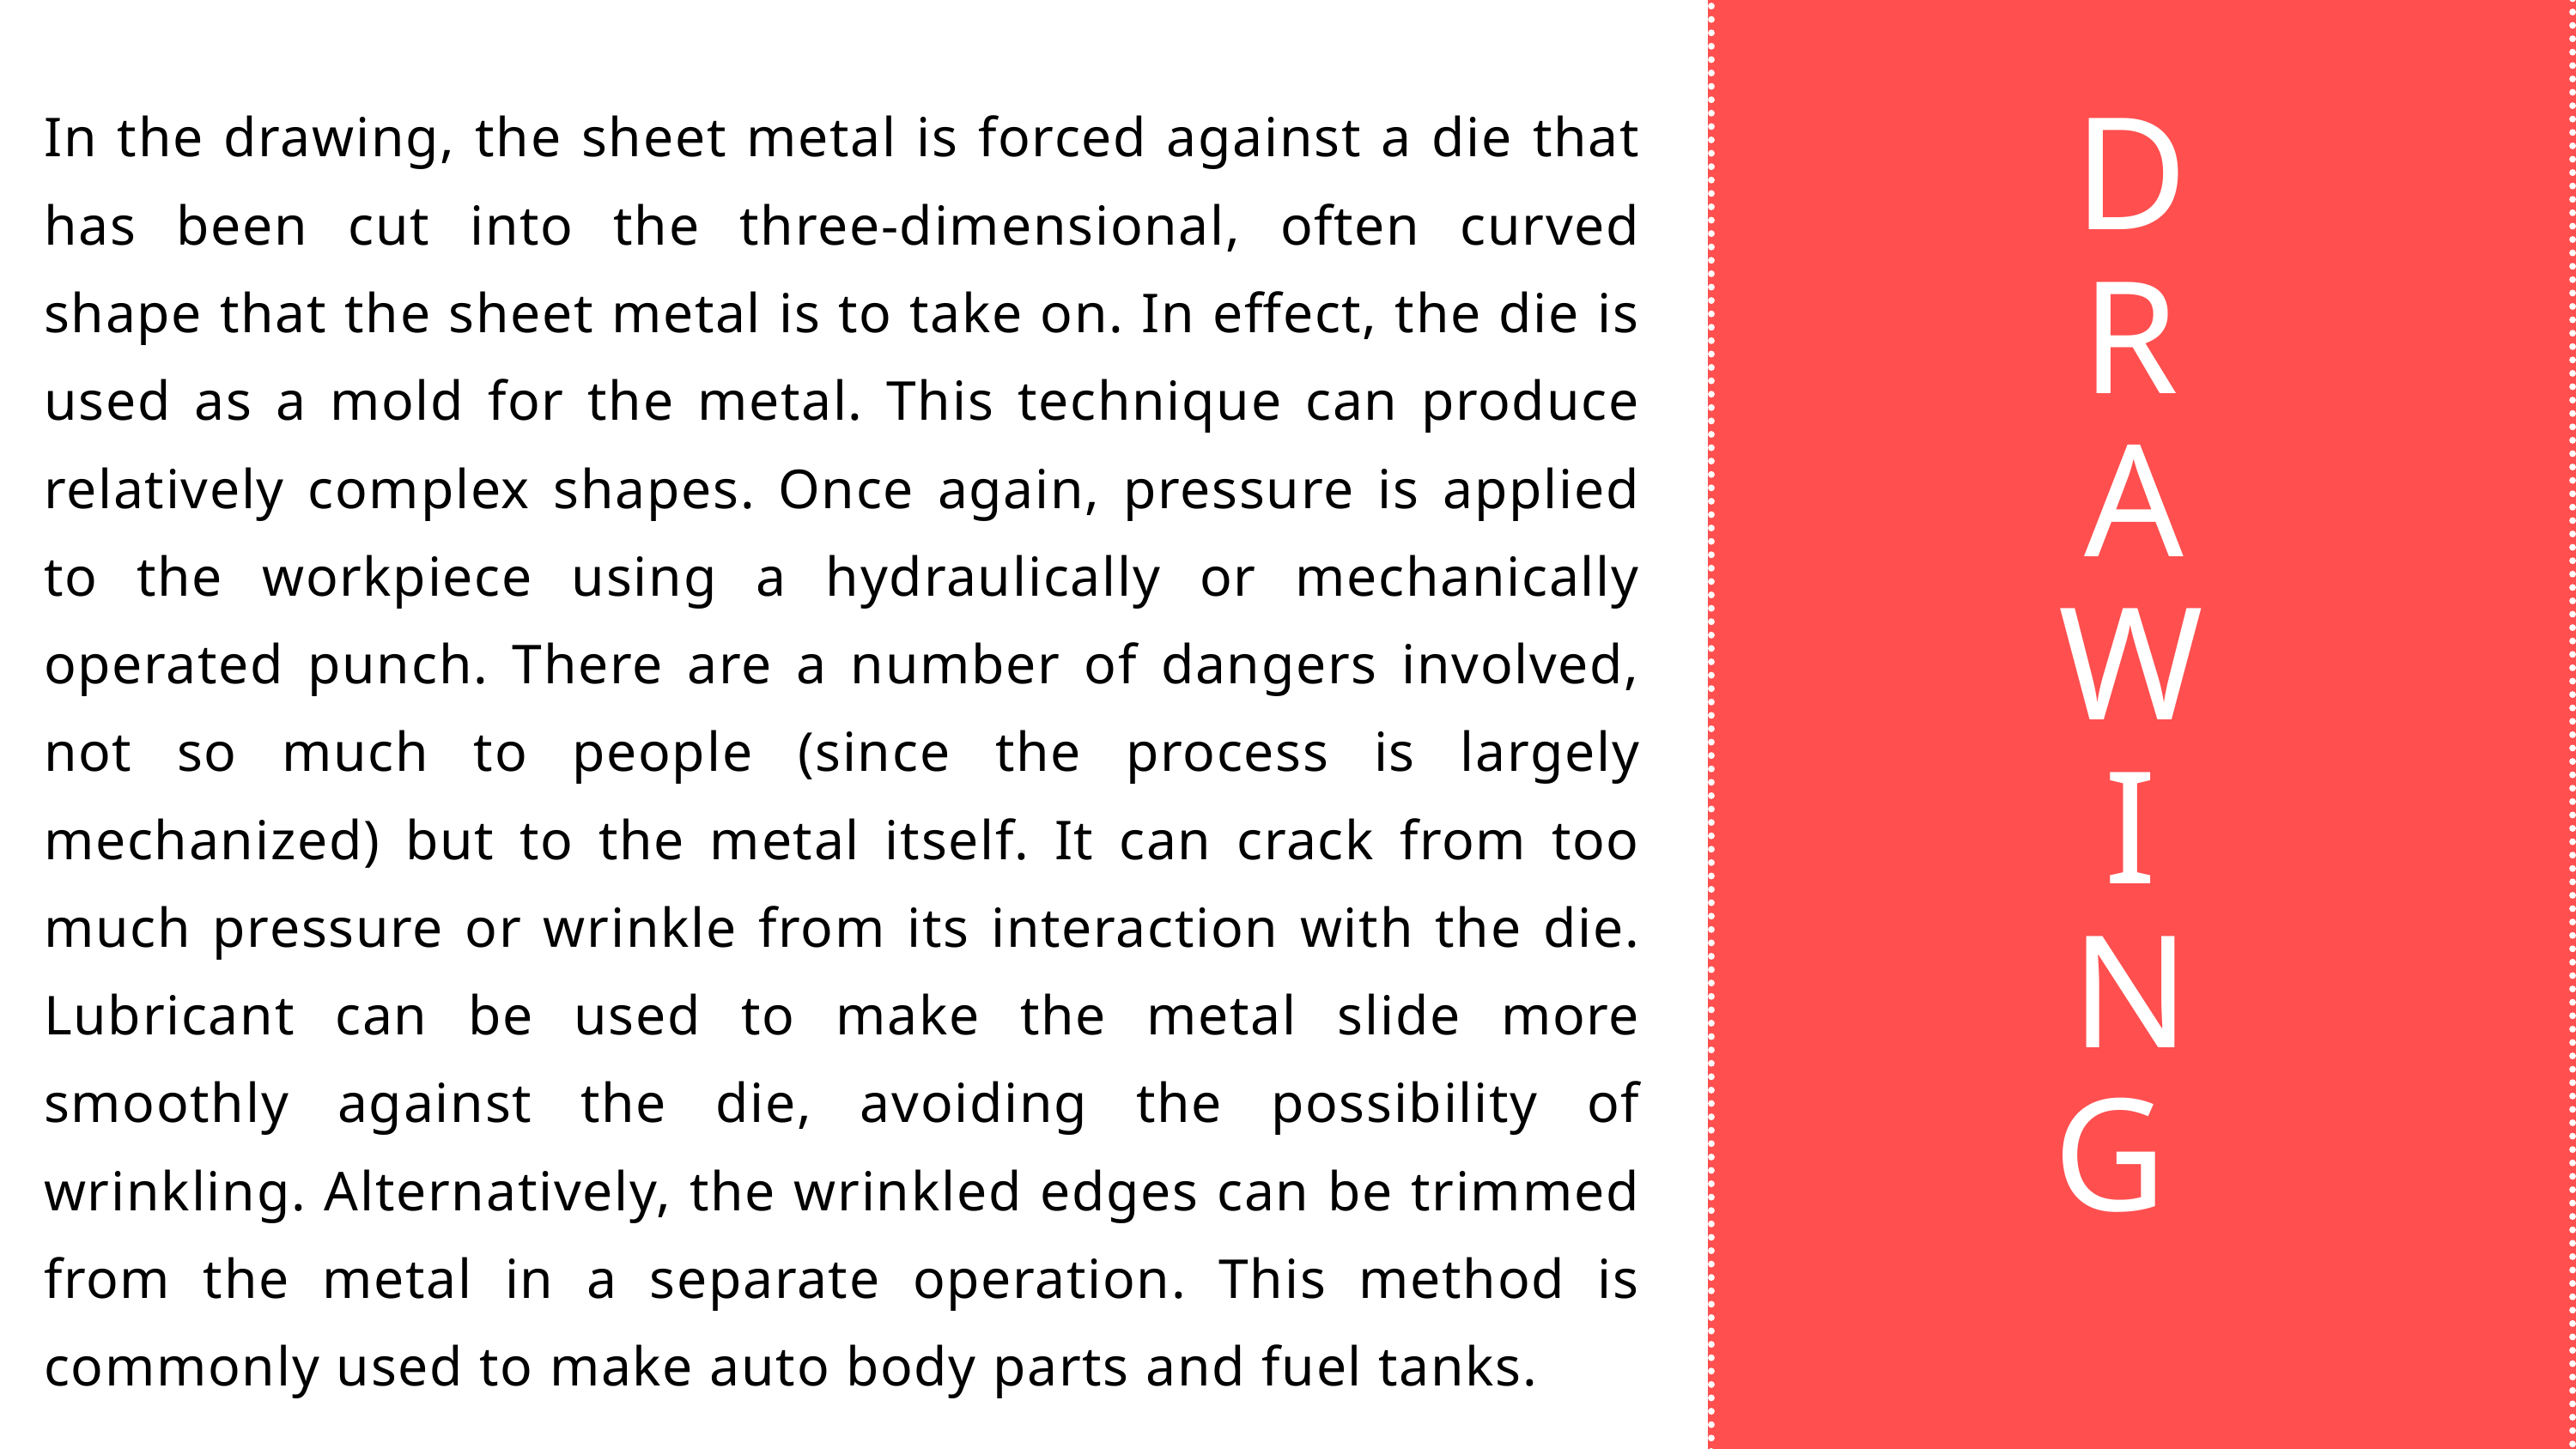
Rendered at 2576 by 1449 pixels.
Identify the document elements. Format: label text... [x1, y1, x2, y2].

text_box In the drawing, the sheet metal is forced against a die that has been cut into the three-dimensional, often curved shape that the sheet metal is to take on. In effect, the die is used as a mold for the metal. This technique can produce relatively complex shapes. Once again, pressure is applied to the workpiece using a hydraulically or mechanically operated punch. There are a number of dangers involved, not so much to people (since the process is largely mechanized) but to the metal itself. It can crack from too much pressure or wrinkle from its interaction with the die. Lubricant can be used to make the metal slide more smoothly against the die, avoiding the possibility of wrinkling. Alternatively, the wrinkled edges can be trimmed from the metal in a separate operation. This method is commonly used to make auto body parts and fuel tanks. [44, 80, 1644, 1397]
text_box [1707, 0, 2576, 1449]
